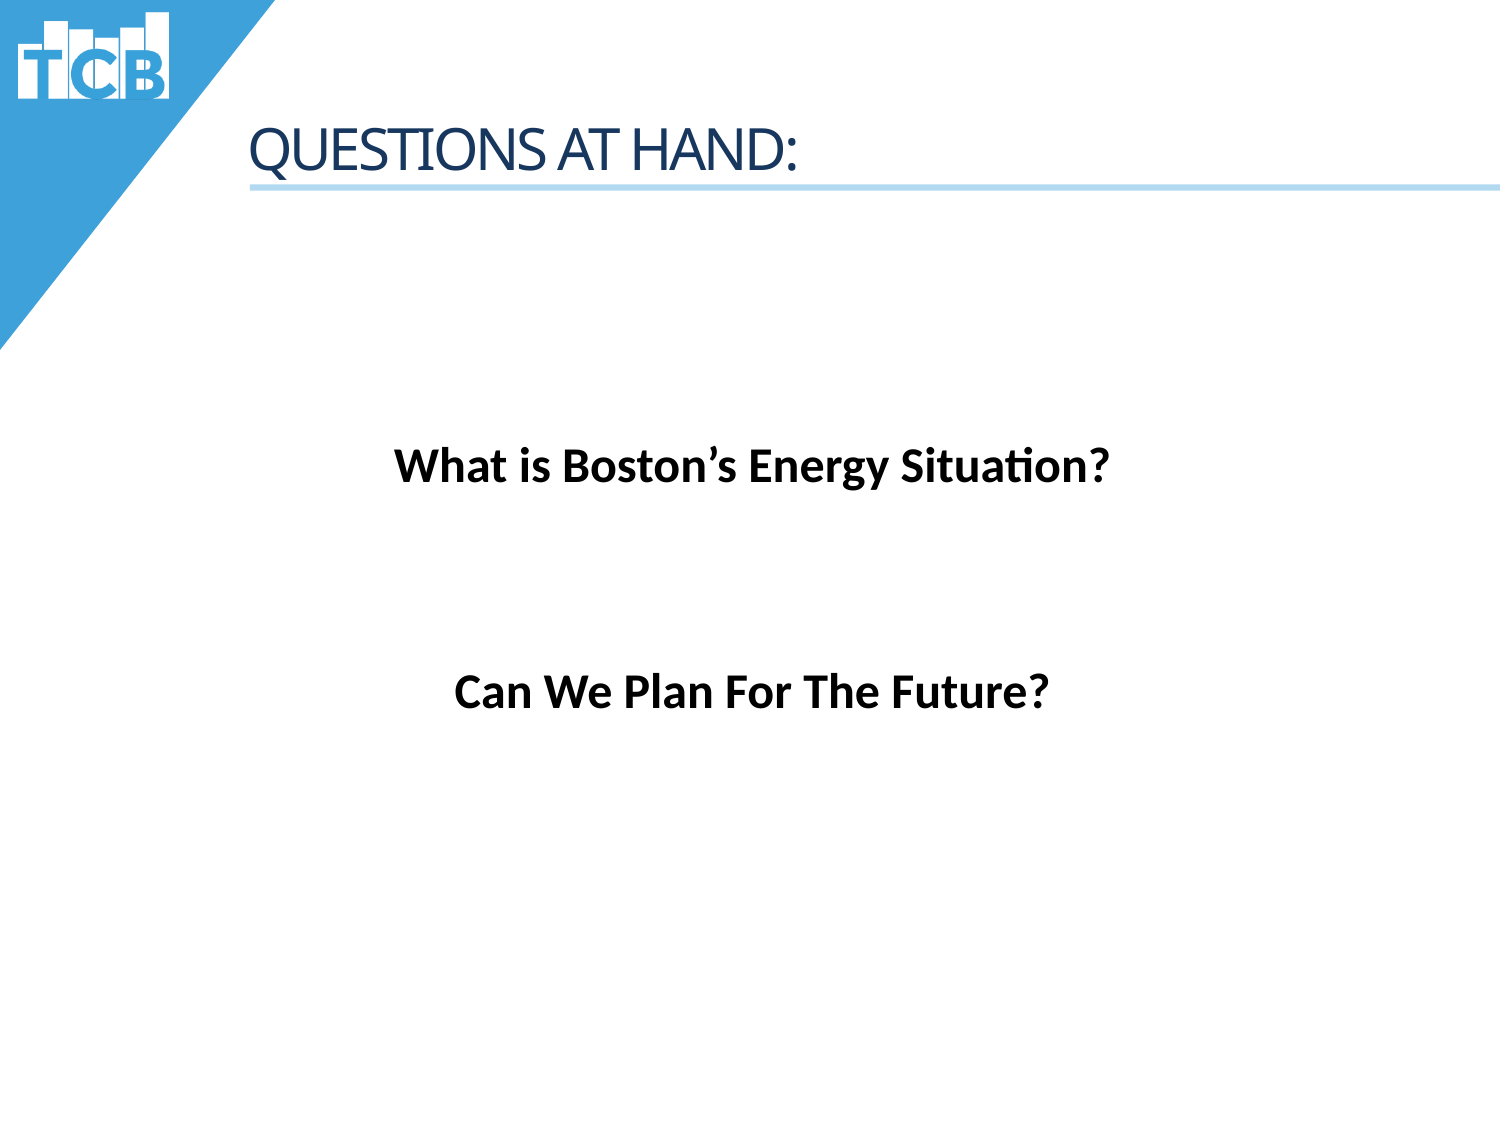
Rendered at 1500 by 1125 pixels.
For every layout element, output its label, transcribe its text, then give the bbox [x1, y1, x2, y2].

picture [18, 12, 169, 113]
title Questions AT HAND: [232, 104, 1433, 275]
text_box Can We Plan For The Future? [439, 650, 1066, 726]
text_box What is Boston’s Energy Situation? [379, 424, 1127, 500]
